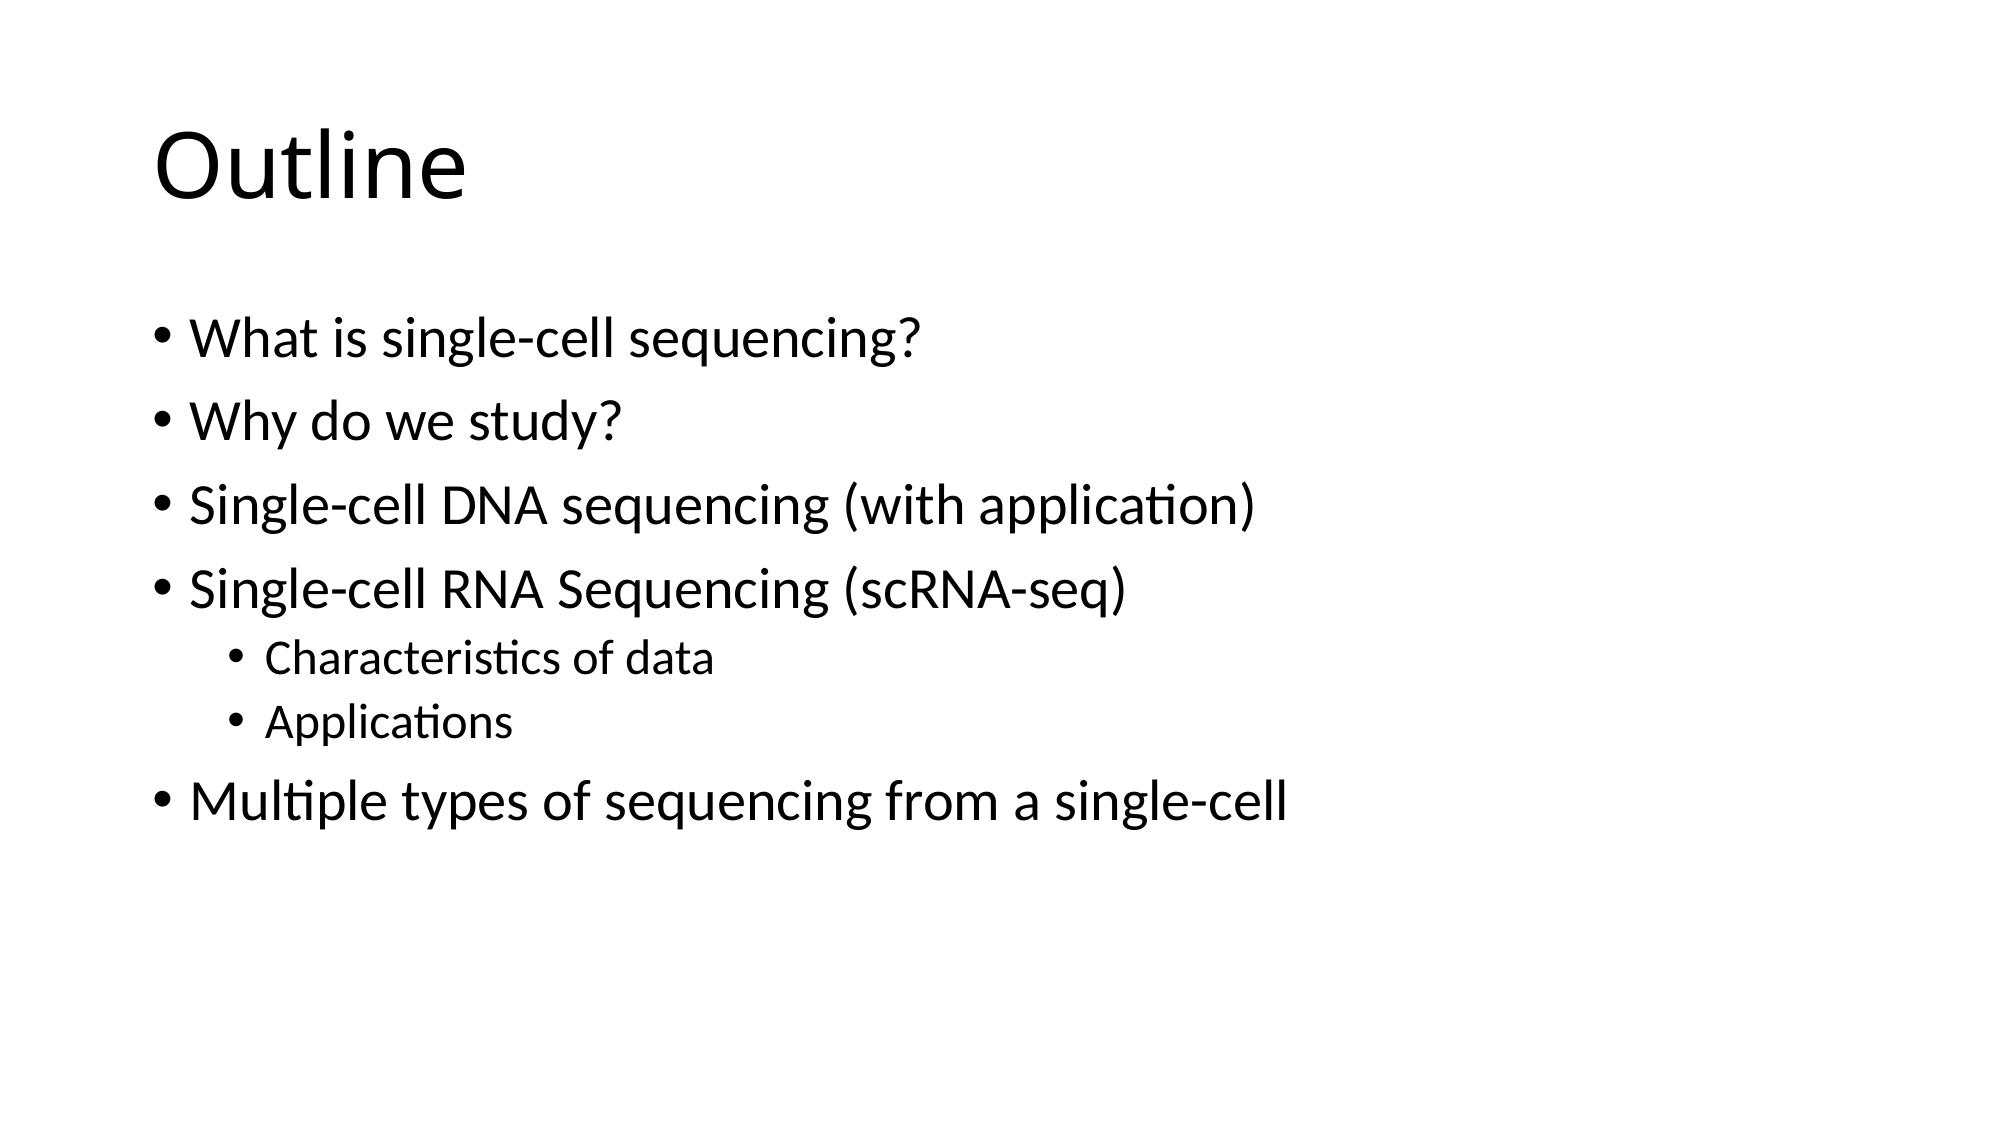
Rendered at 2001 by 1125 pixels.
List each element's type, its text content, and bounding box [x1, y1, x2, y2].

title Outline [137, 59, 1863, 278]
list What is single-cell sequencing? Why do we study? Single-cell DNA sequencing (with application) Single-cell RNA Sequencing (scRNA-seq) Characteristics of data Applications Multiple types of sequencing from a single-cell [137, 299, 1863, 1014]
